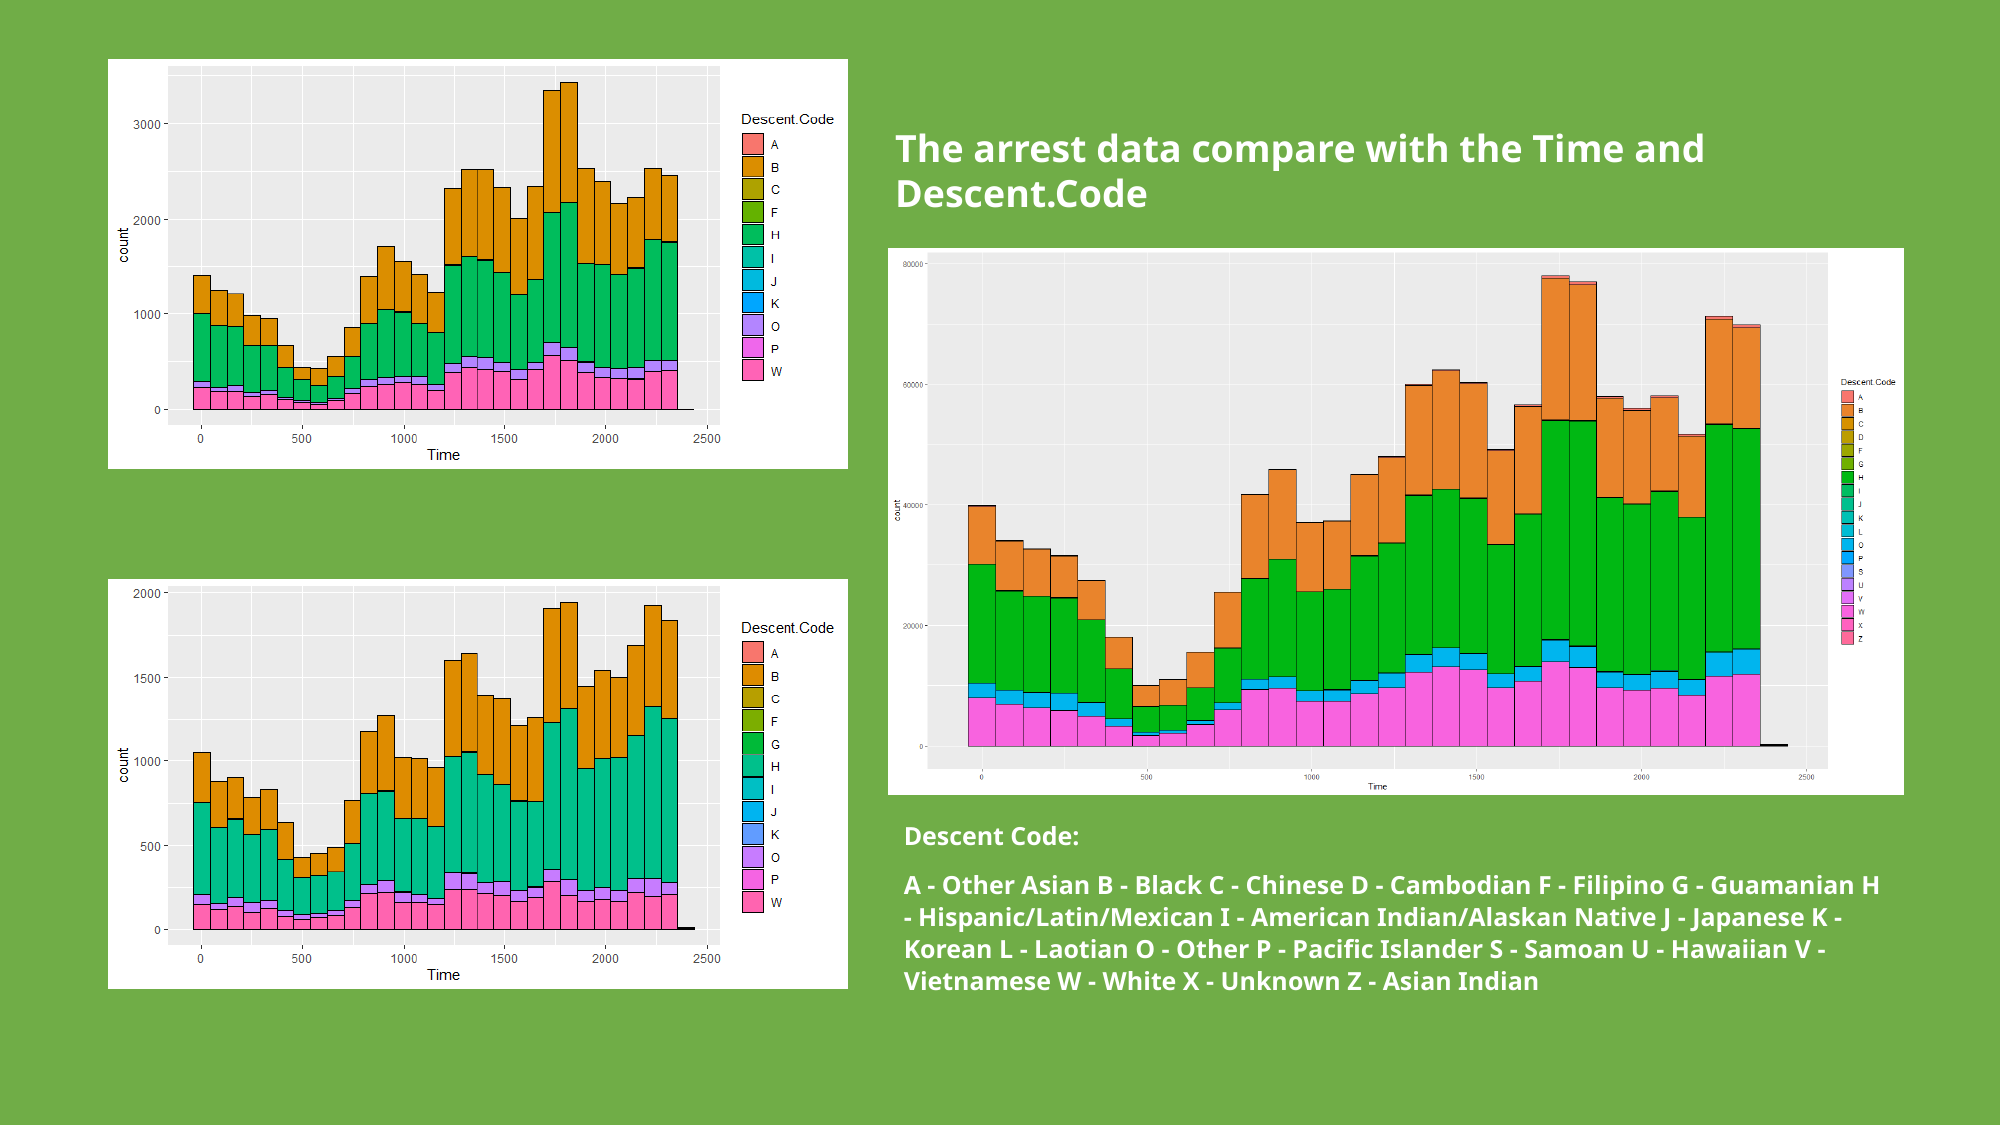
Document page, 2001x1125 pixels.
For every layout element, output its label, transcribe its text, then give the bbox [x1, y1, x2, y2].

text_box Descent Code: A - Other Asian B - Black C - Chinese D - Cambodian F - Filipino G - Guamanian H - Hispanic/Latin/Mexican I - American Indian/Alaskan Native J - Japanese K - Korean L - Laotian O - Other P - Pacific Islander S - Samoan U - Hawaiian V - Vietnamese W - White X - Unknown Z - Asian Indian [888, 811, 1910, 1003]
text_box The arrest data compare with the Time and Descent.Code [880, 117, 1918, 223]
picture [888, 248, 1904, 795]
picture [108, 59, 848, 469]
picture [108, 579, 848, 990]
